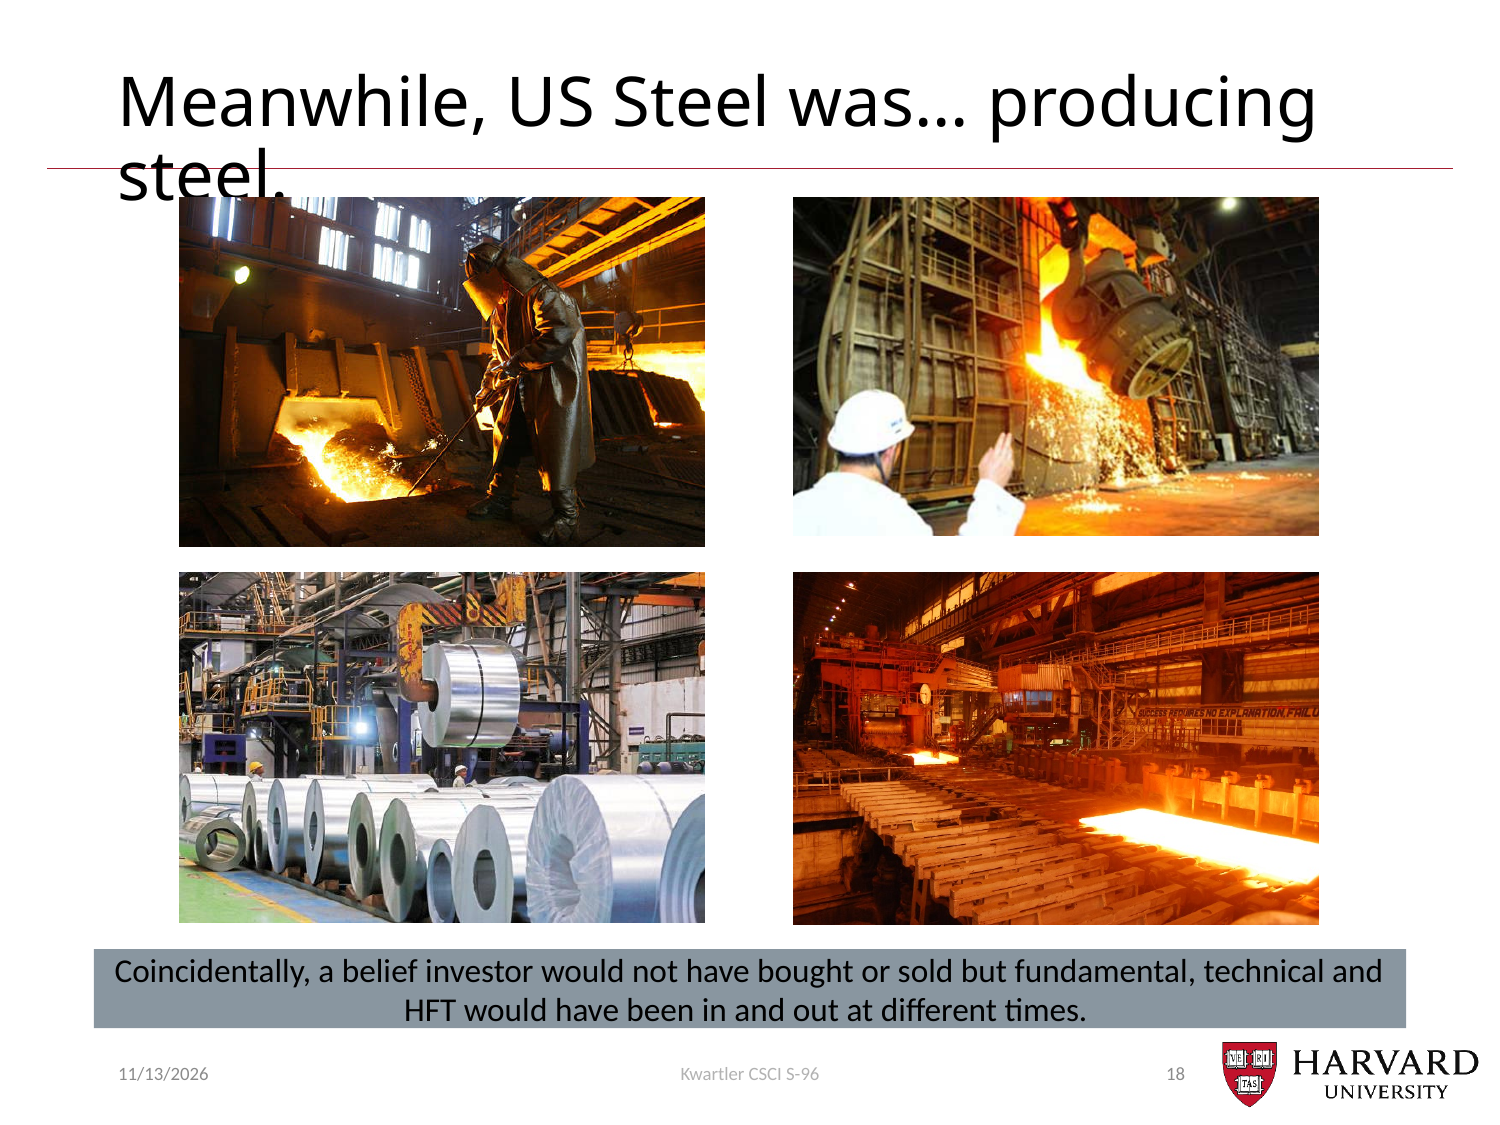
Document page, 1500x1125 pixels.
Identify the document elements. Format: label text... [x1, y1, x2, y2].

picture [793, 572, 1319, 925]
slide_number 18 [1059, 1042, 1200, 1103]
picture [1200, 1024, 1500, 1125]
picture [179, 197, 705, 547]
title Meanwhile, US Steel was... producing steel. [103, 59, 1397, 157]
footer Kwartler CSCI S-96 [496, 1042, 1004, 1103]
picture [179, 572, 705, 923]
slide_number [103, 1042, 441, 1103]
picture [793, 197, 1319, 536]
text_box Coincidentally, a belief investor would not have bought or sold but fundamental, technical and HFT would have been in and out at different times. [93, 948, 1407, 1029]
